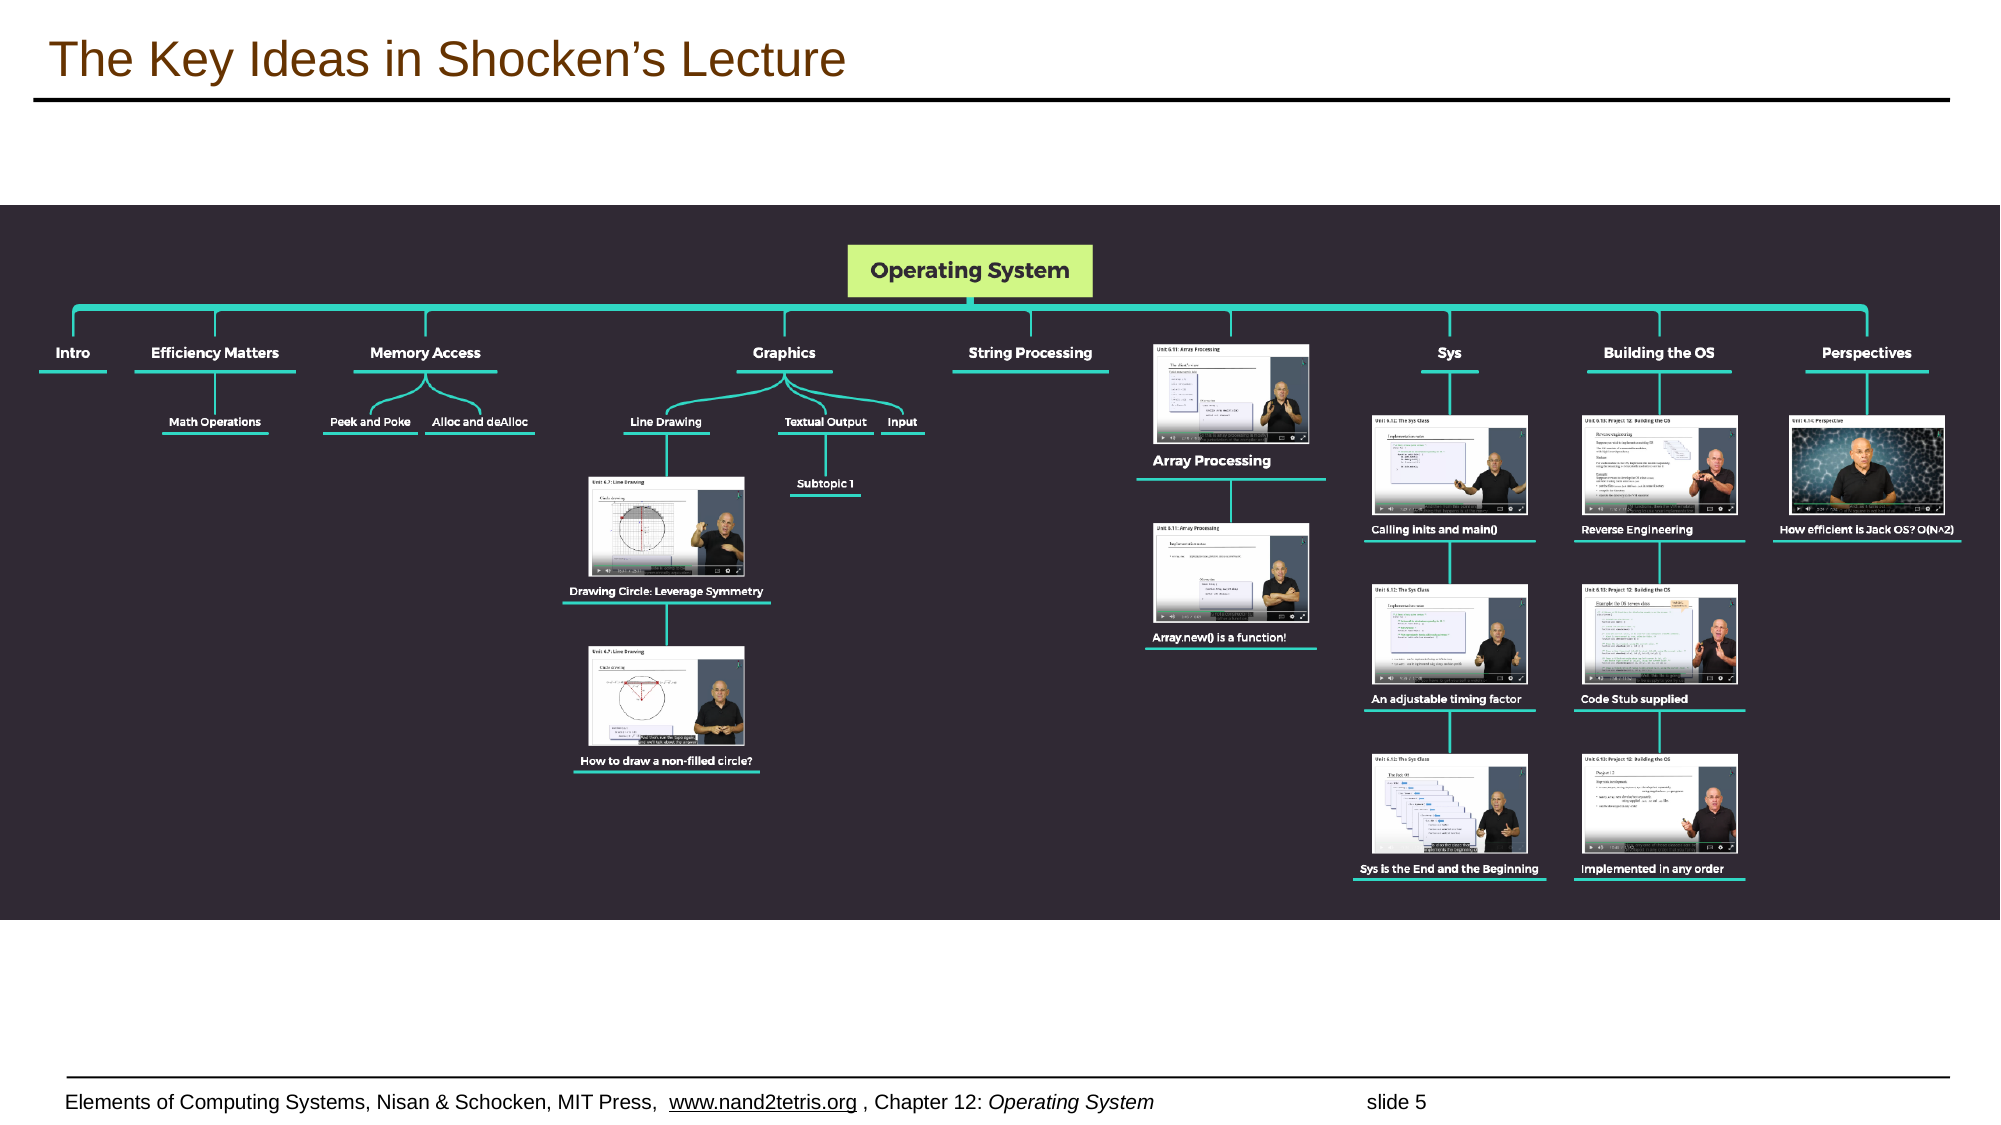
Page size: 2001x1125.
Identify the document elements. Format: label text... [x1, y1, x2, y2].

title The Key Ideas in Shocken’s Lecture [33, 12, 1950, 100]
picture [0, 205, 2000, 920]
